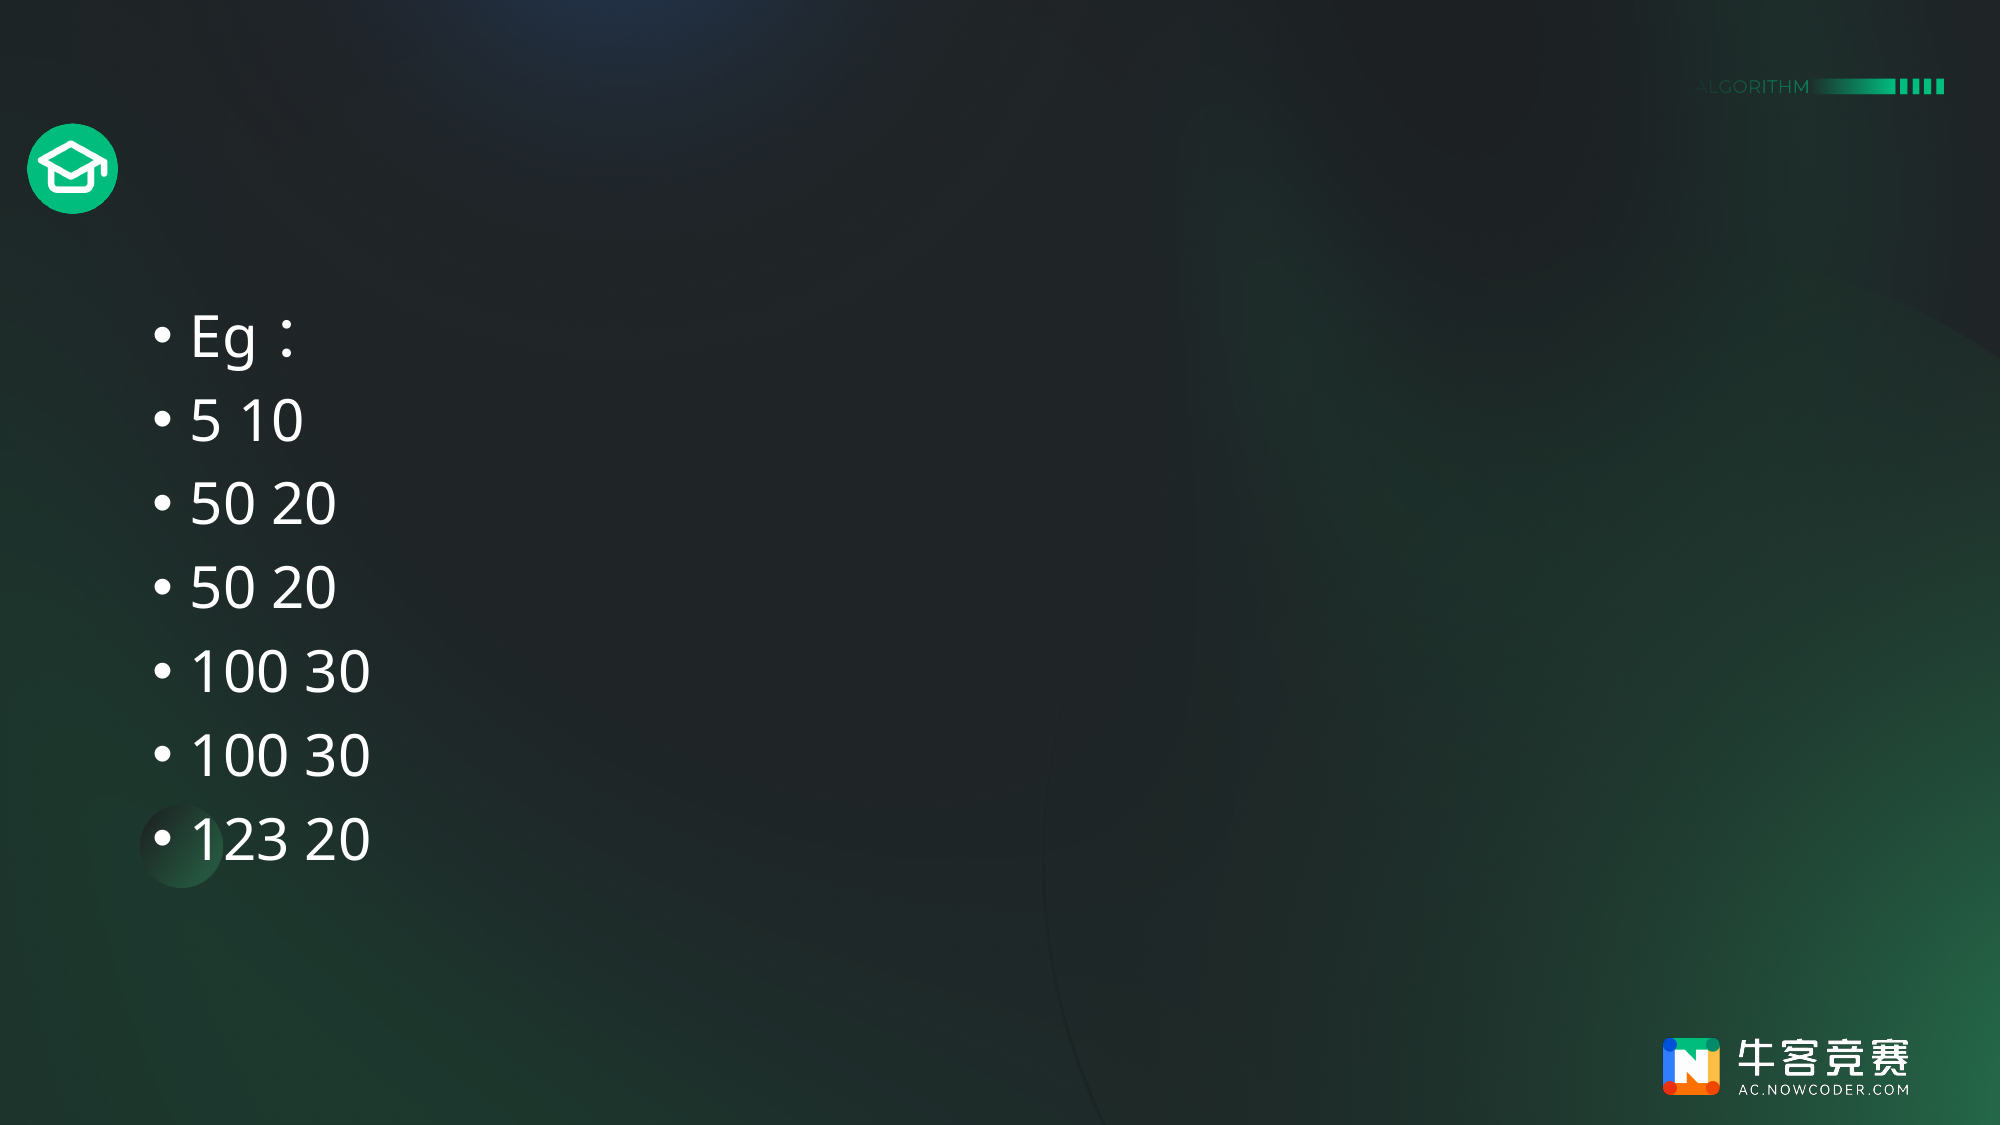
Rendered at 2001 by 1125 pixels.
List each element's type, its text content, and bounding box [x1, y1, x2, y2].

picture [0, 0, 2000, 1125]
list Eg： 5 10 50 20 50 20 100 30 100 30 123 20 [137, 299, 1863, 1014]
